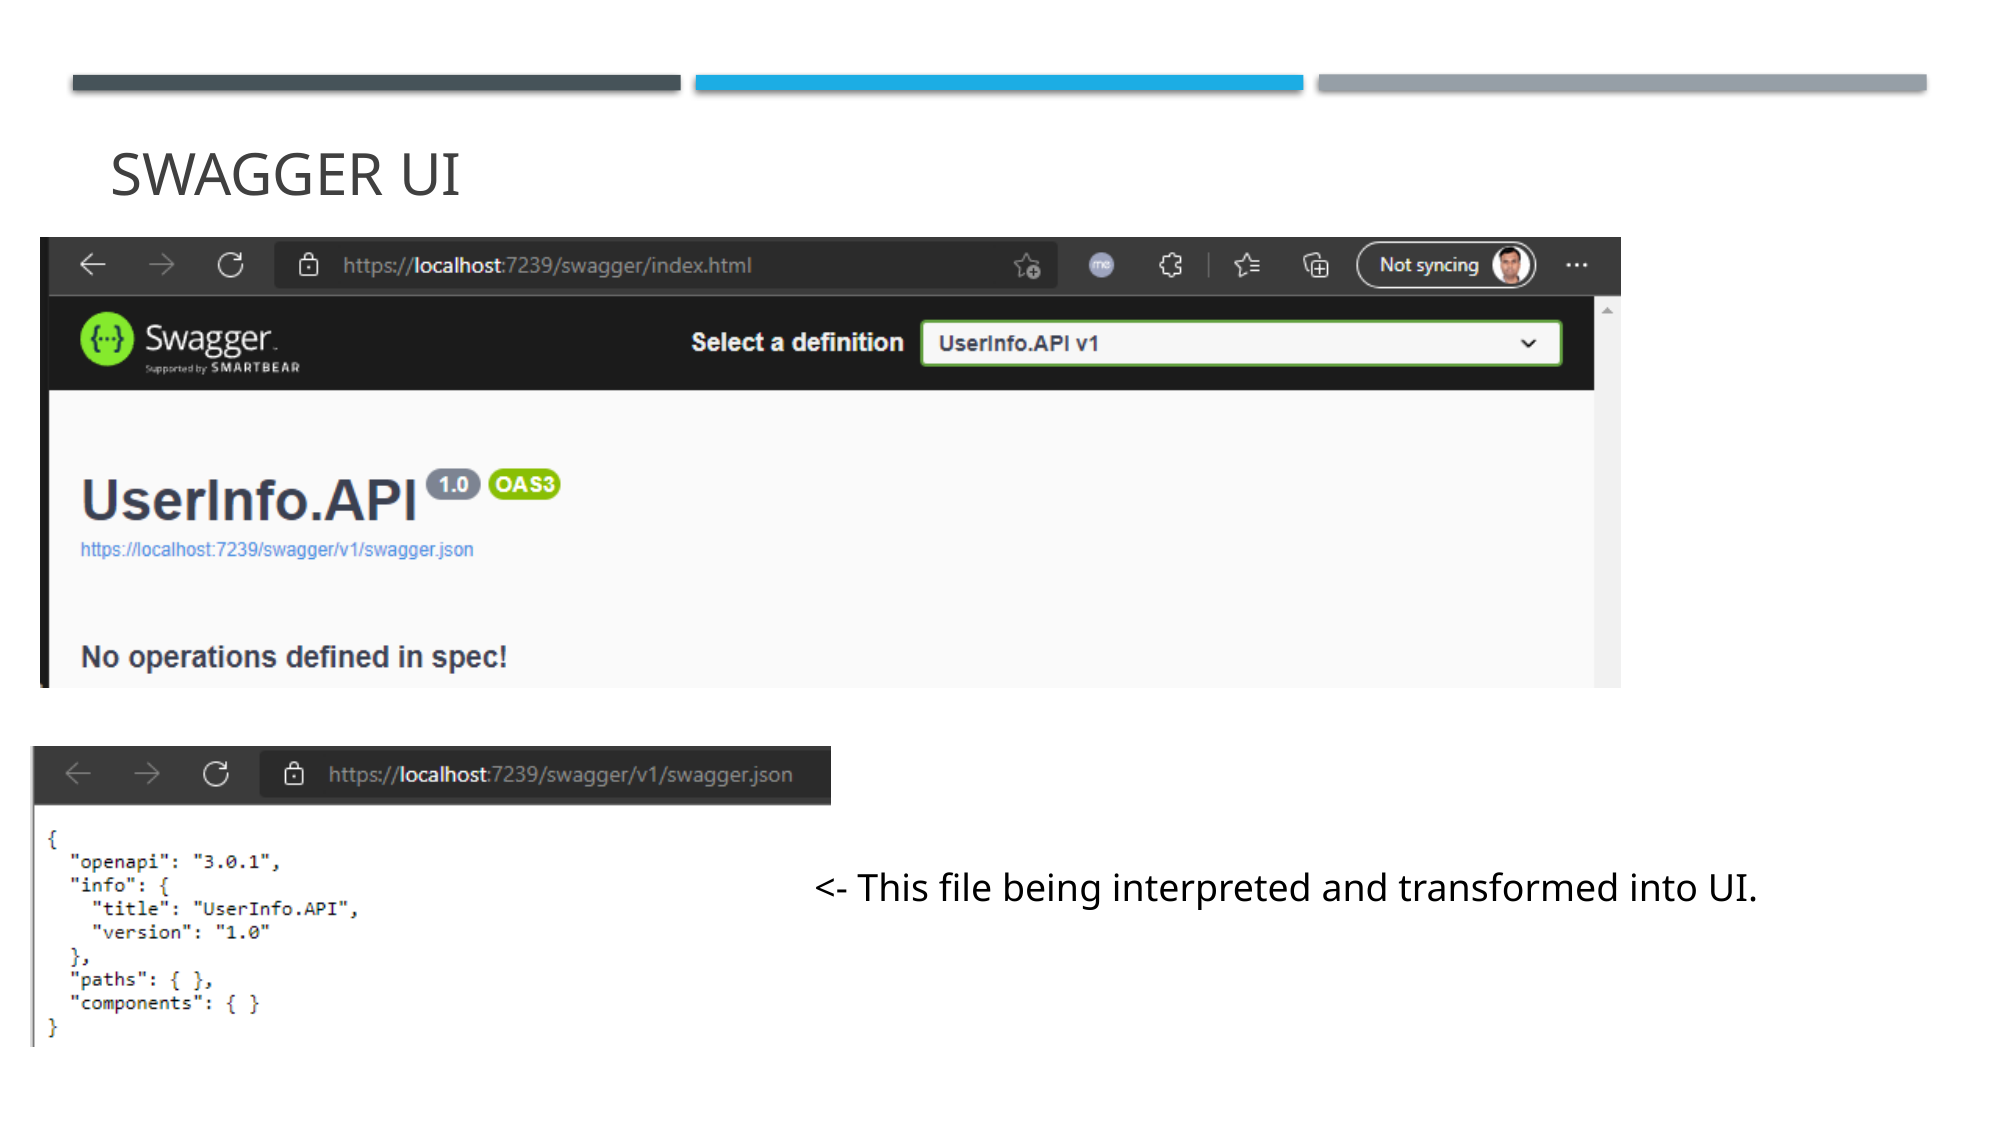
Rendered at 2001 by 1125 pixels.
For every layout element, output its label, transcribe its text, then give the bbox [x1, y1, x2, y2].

picture [30, 746, 832, 1048]
title SWAGGER UI [95, 115, 1905, 215]
text_box <- This file being interpreted and transformed into UI. [838, 856, 1774, 917]
picture [40, 237, 1622, 689]
